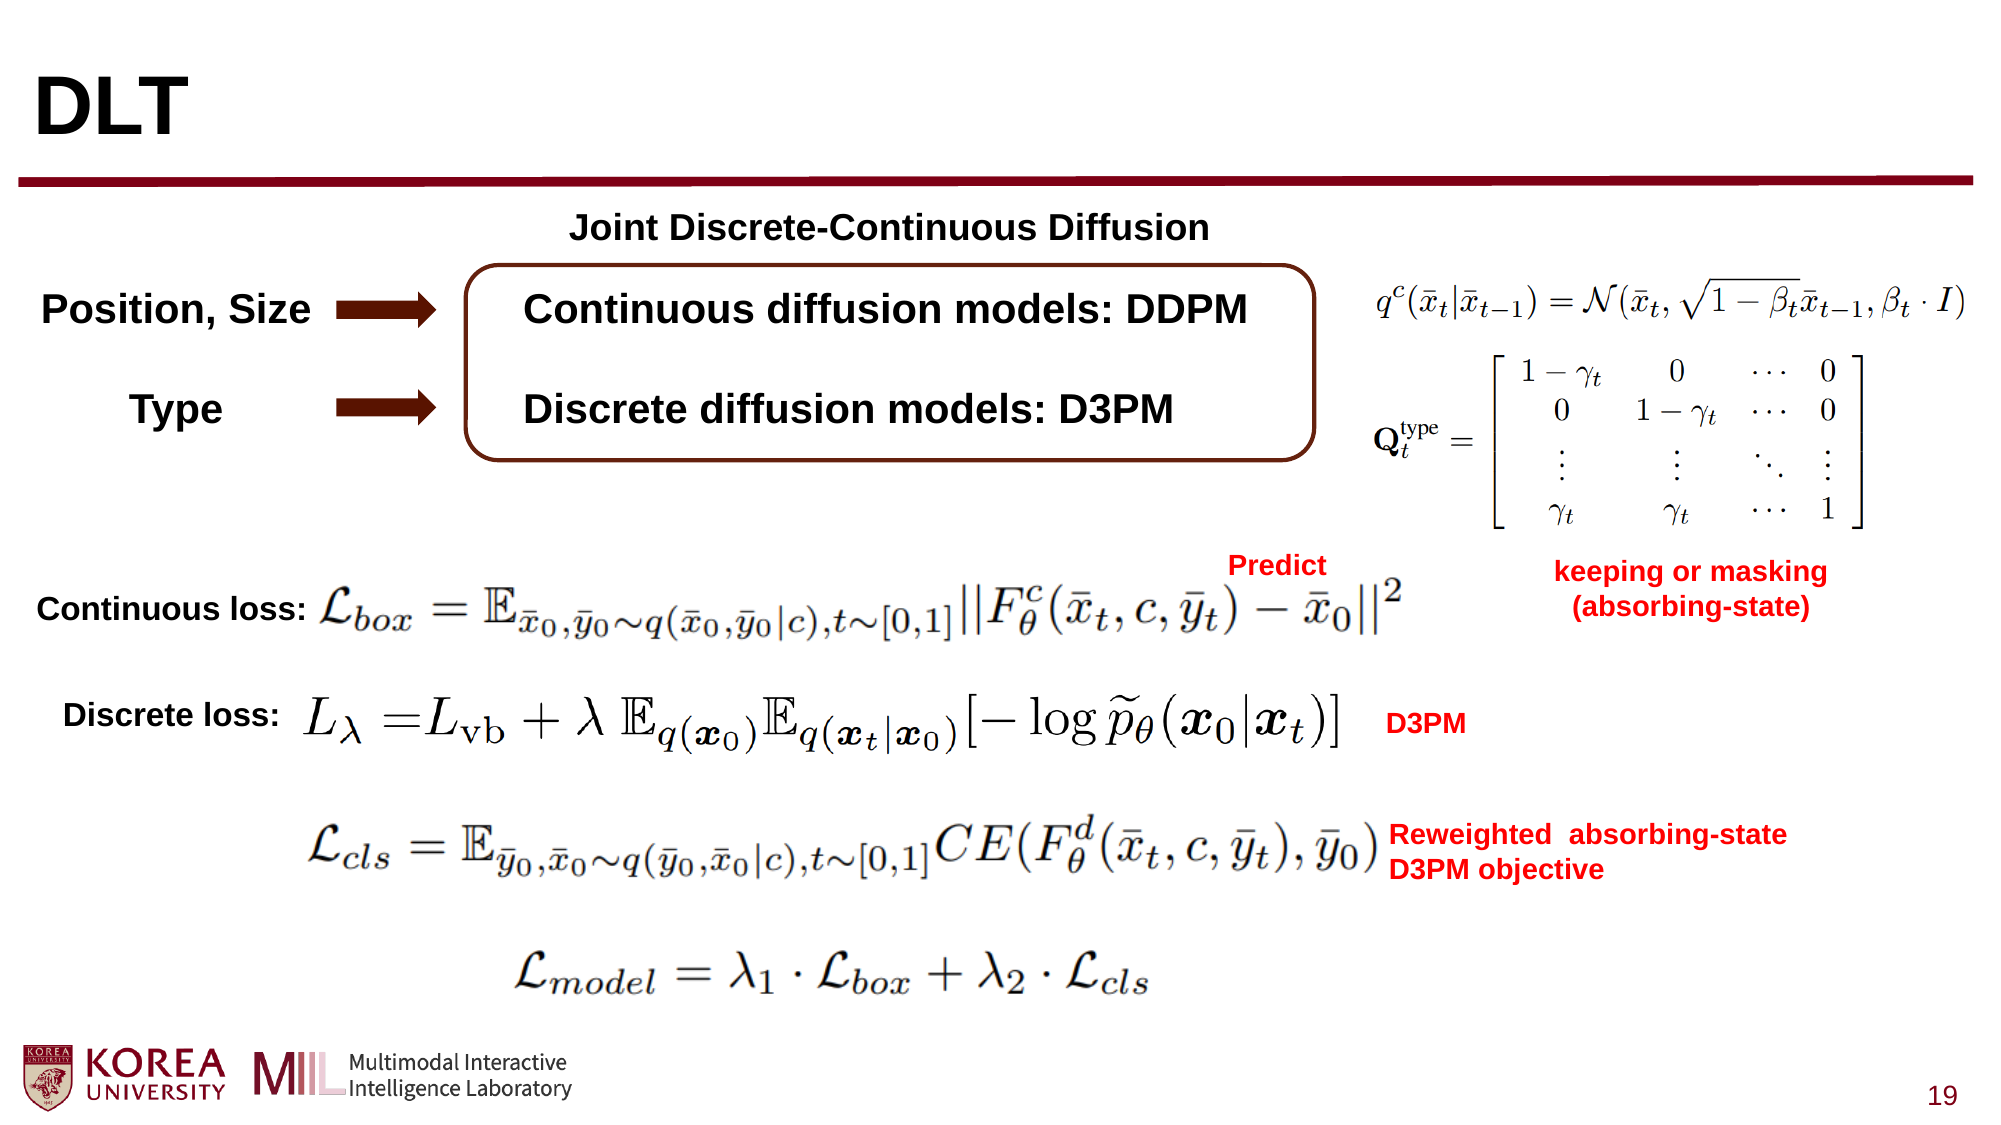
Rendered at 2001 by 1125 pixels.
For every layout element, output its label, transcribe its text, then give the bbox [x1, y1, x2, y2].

slide_number 19 [1853, 1051, 1974, 1125]
text_box D3PM [1371, 696, 1512, 747]
picture [278, 800, 1391, 915]
text_box Joint Discrete-Continuous Diffusion [535, 195, 1245, 256]
text_box Position, Size Type [0, 273, 328, 439]
picture [250, 1039, 573, 1109]
picture [21, 1043, 229, 1113]
title DLT [18, 21, 1974, 181]
text_box [463, 262, 1317, 463]
picture [465, 921, 1183, 1029]
picture [1363, 344, 1868, 537]
picture [278, 673, 1342, 755]
text_box keeping or masking (absorbing-state) [1504, 545, 1854, 630]
picture [302, 560, 1444, 667]
text_box Discrete loss: [0, 686, 273, 741]
text_box Continuous diffusion models: DDPM Discrete diffusion models: D3PM [1307, 273, 1332, 439]
text_box Reweighted absorbing-state D3PM objective [1395, 808, 1854, 893]
text_box [334, 387, 439, 428]
text_box [334, 289, 439, 330]
text_box Continuous loss: [0, 579, 297, 635]
picture [1363, 267, 1964, 337]
